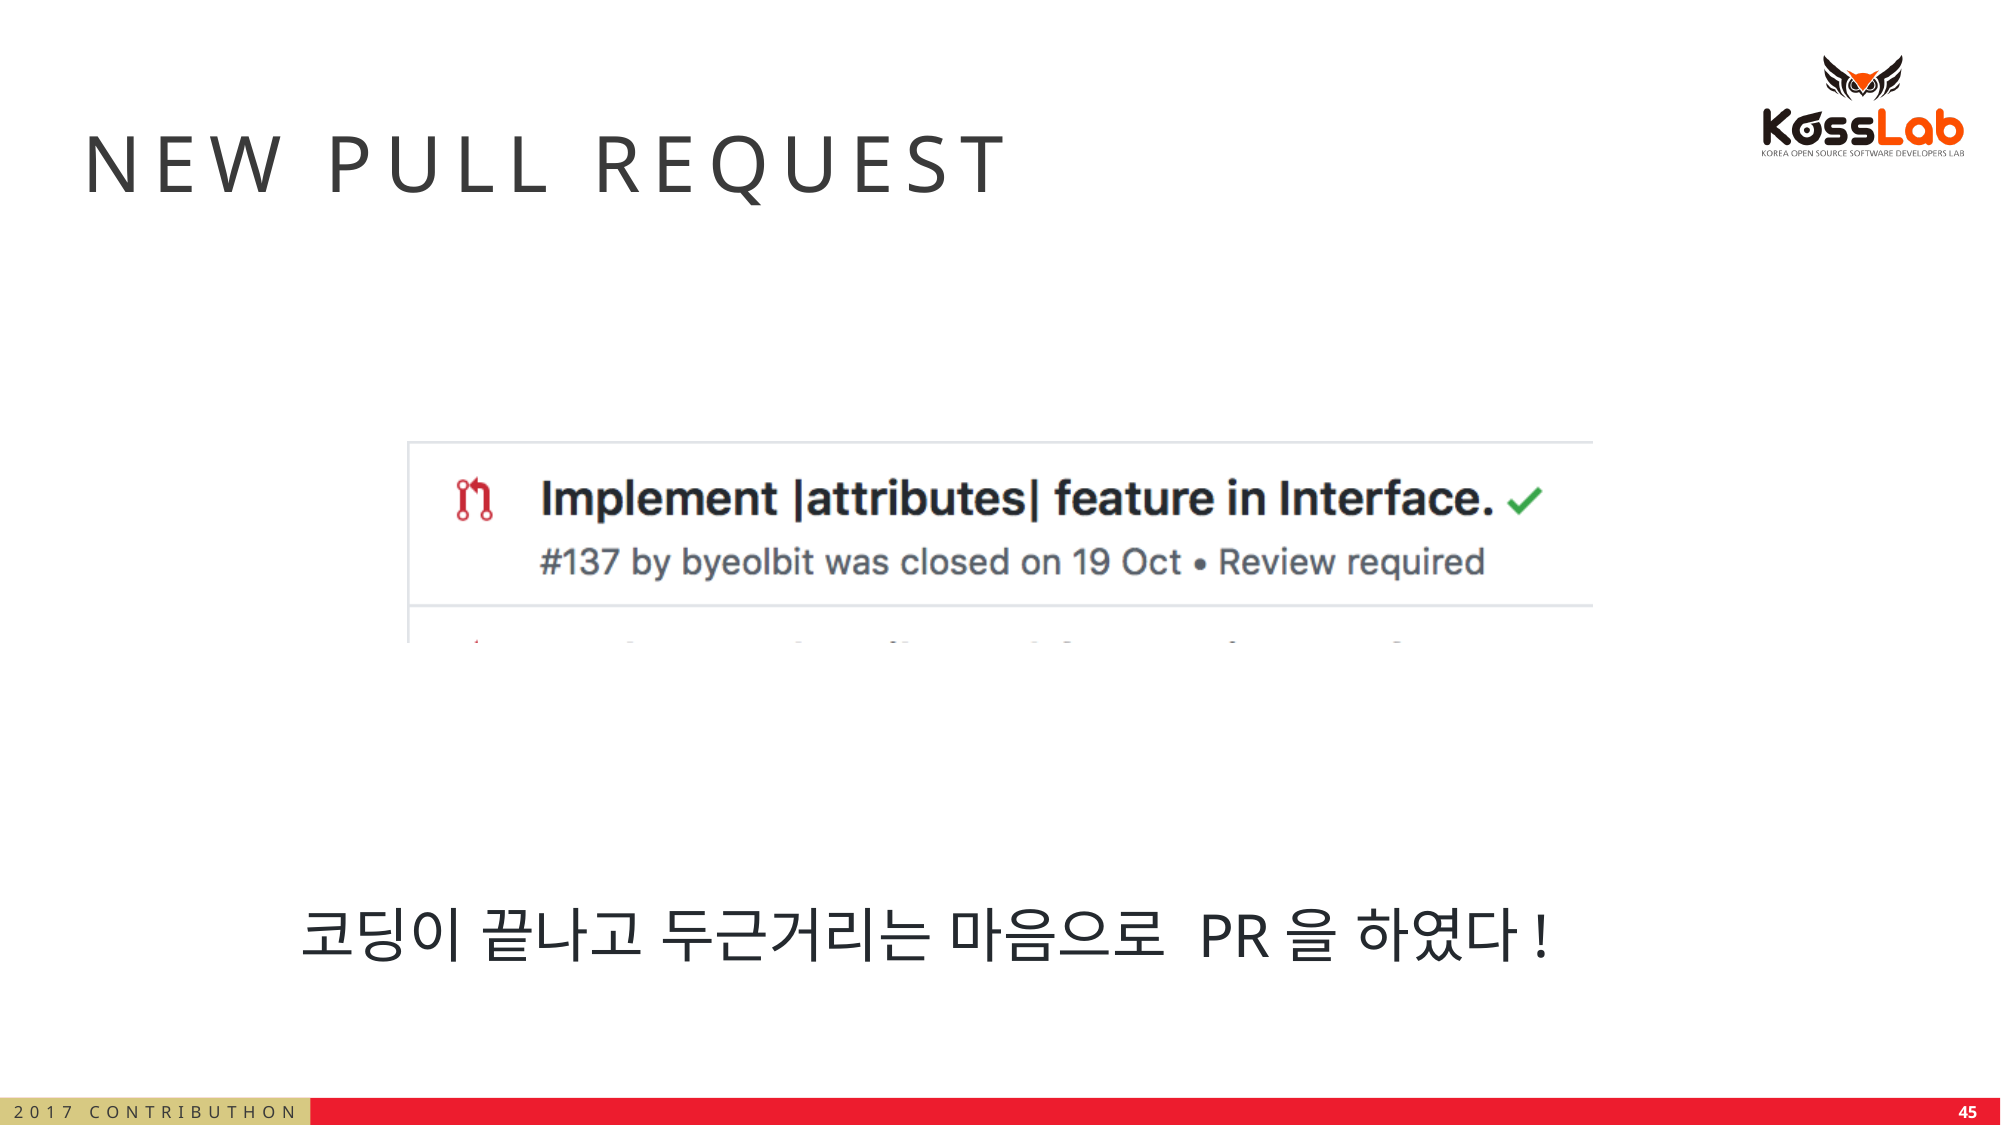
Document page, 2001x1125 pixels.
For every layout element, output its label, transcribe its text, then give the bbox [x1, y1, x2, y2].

slide_number 44 [1923, 1093, 1993, 1125]
picture [1748, 14, 1977, 198]
text_box 코딩이 끝나고 두근거리는 마음으로 PR을 하였다! [295, 858, 1704, 974]
picture [407, 441, 1593, 643]
text_box NEW PULL REQUEST [78, 56, 1169, 213]
